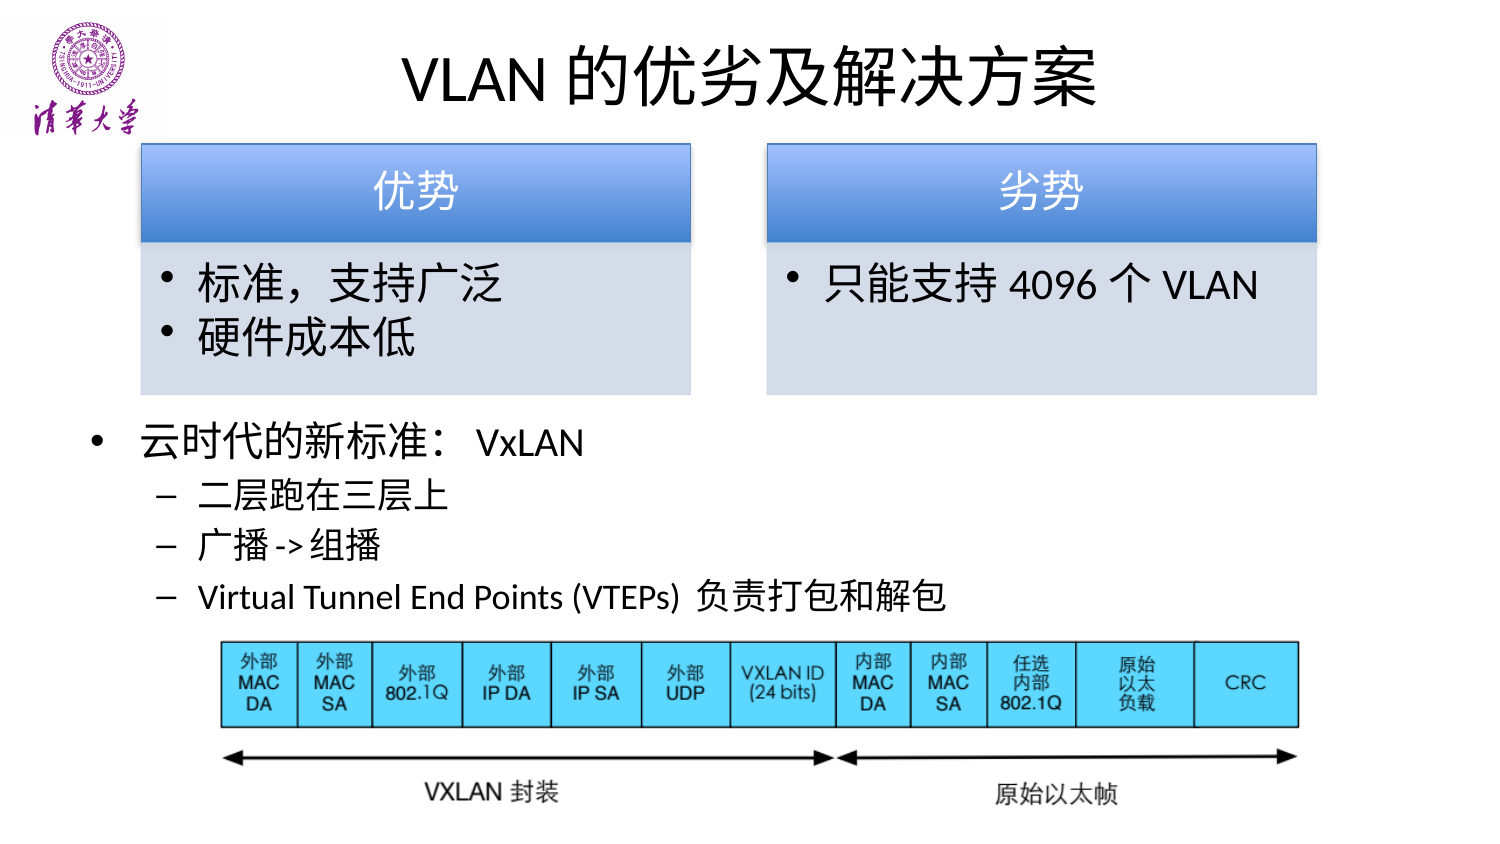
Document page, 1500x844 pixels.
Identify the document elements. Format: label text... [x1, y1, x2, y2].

picture [0, 13, 75, 140]
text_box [141, 142, 1317, 396]
list 云时代的新标准：VxLAN 二层跑在三层上 广播->组播 Virtual Tunnel End Points (VTEPs) 负责打包和解包 [75, 407, 1425, 625]
title VLAN的优劣及解决方案 [75, 4, 1425, 146]
picture [202, 624, 1317, 828]
